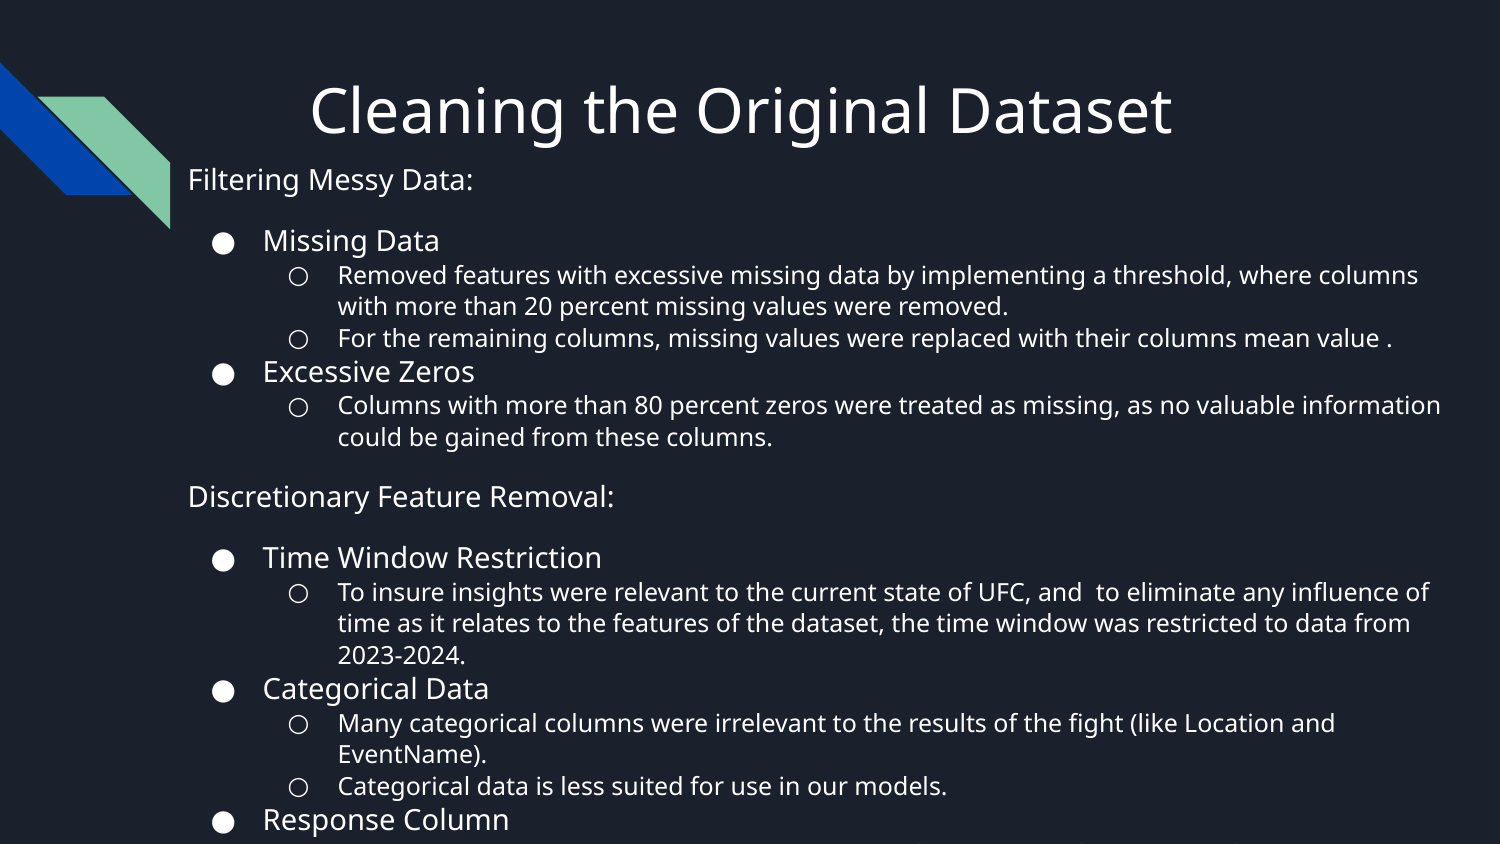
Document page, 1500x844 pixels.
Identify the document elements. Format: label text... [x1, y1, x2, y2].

title Cleaning the Original Dataset [172, 55, 1328, 144]
list Filtering Messy Data: Missing Data Removed features with excessive missing data by implementing a threshold, where columns with more than 20 percent missing values were removed. For the remaining columns, missing values were replaced with their columns mean value . Excessive Zeros Columns with more than 80 percent zeros were treated as missing, as no valuable information could be gained from these columns. Discretionary Feature Removal: Time Window Restriction To insure insights were relevant to the current state of UFC, and to eliminate any influence of time as it relates to the features of the dataset, the time window was restricted to data from 2023-2024. Categorical Data Many categorical columns were irrelevant to the results of the fight (like Location and EventName). Categorical data is less suited for use in our models. Response Column The response column was converted to binary (1 for red win, 0 for blue win) for model suitability. [172, 144, 1460, 818]
